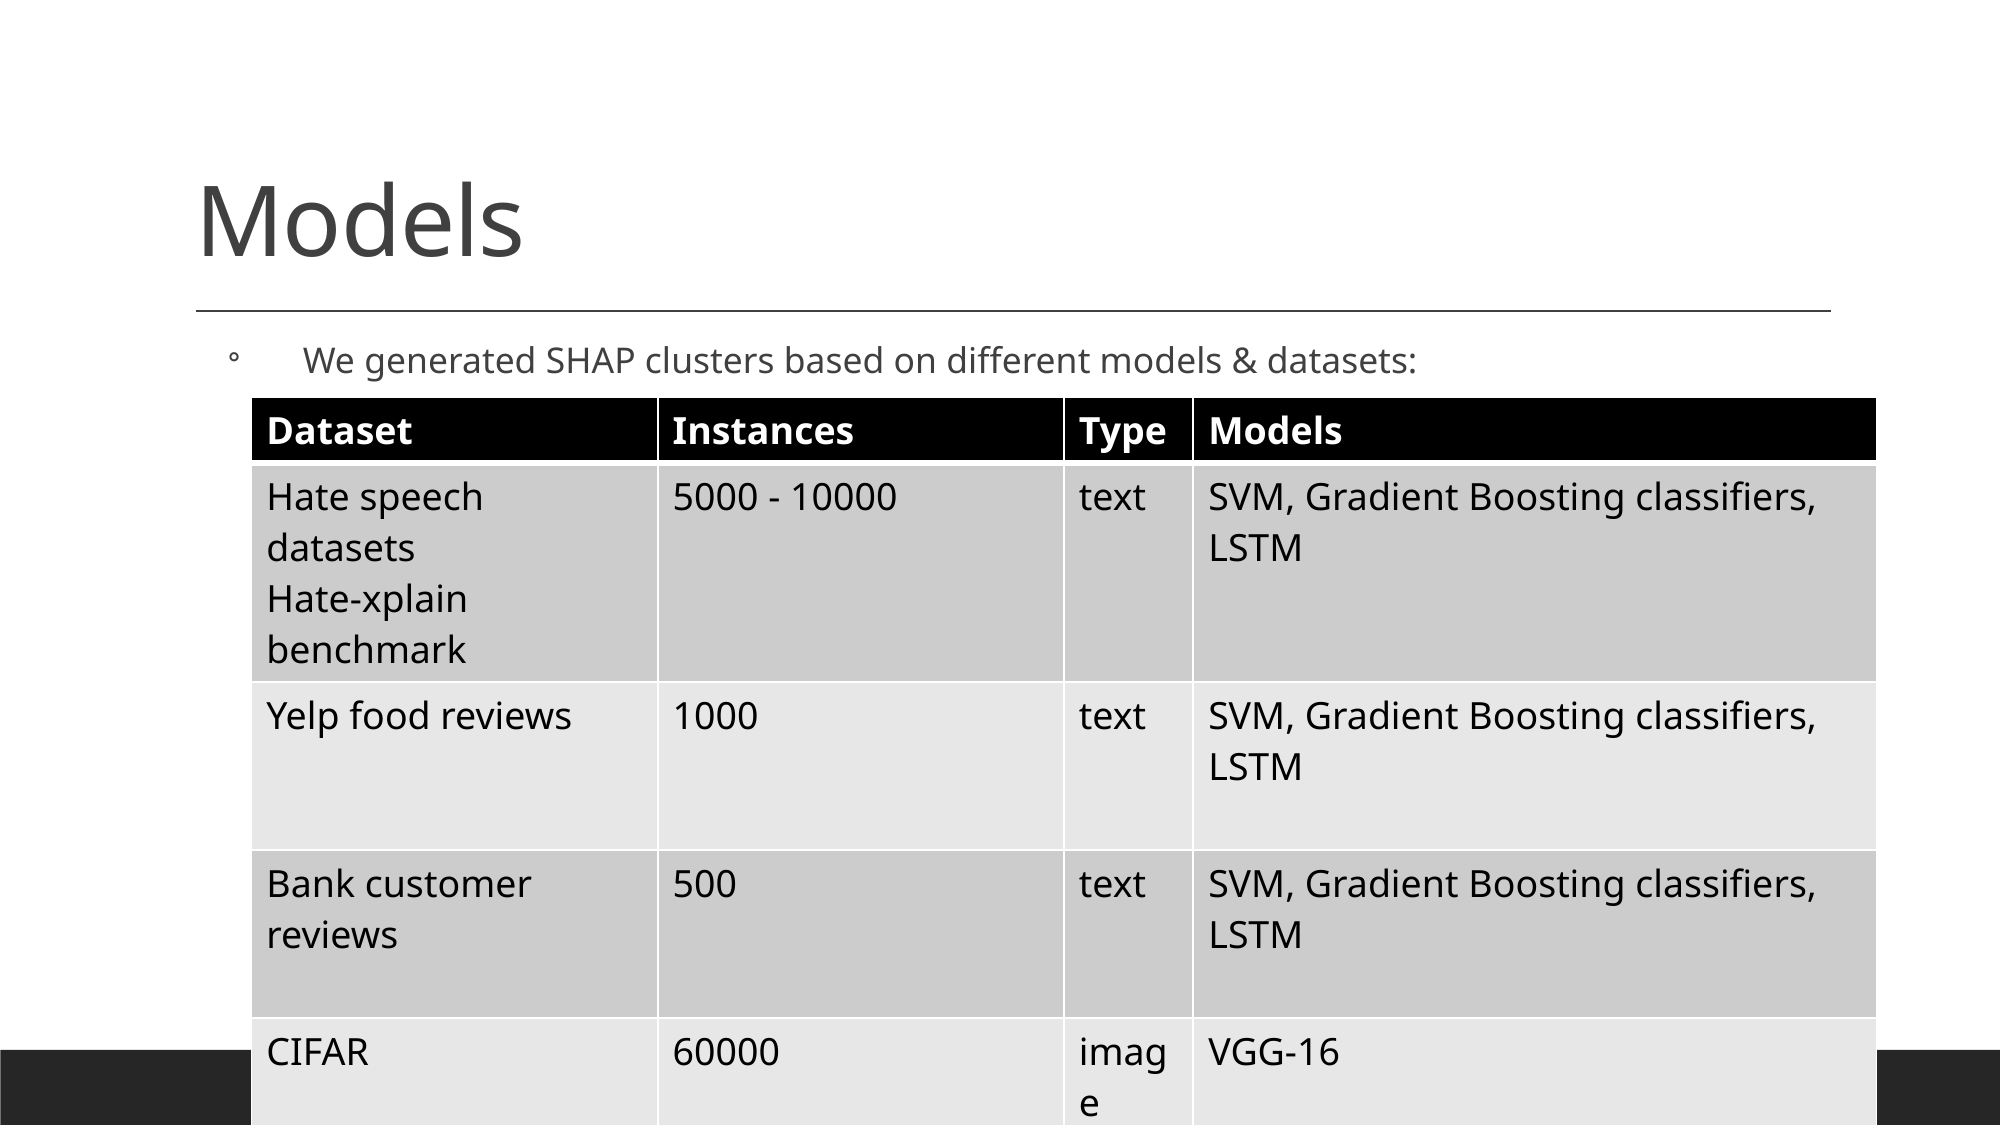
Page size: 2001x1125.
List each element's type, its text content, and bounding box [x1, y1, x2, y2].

table_cell SVM, Gradient Boosting classifiers, LSTM [1194, 466, 1876, 681]
table_cell SVM, Gradient Boosting classifiers, LSTM [1194, 683, 1876, 849]
table_header Models [1194, 398, 1876, 460]
table_header Instances [659, 398, 1063, 460]
table_cell text [1065, 466, 1192, 681]
table_cell text [1065, 851, 1192, 1017]
table_cell Bank customer reviews [252, 851, 657, 1017]
table_cell SVM, Gradient Boosting classifiers, LSTM [1194, 851, 1876, 1017]
list We generated SHAP clusters based on different models & datasets: [180, 330, 1830, 963]
table_header Dataset [252, 398, 657, 460]
table_cell 5000 - 10000 [659, 466, 1063, 681]
table_cell image [1065, 1019, 1192, 1125]
table_cell CIFAR [252, 1019, 657, 1125]
table_cell Hate speech datasets Hate-xplain benchmark [252, 466, 657, 681]
table_header Type [1065, 398, 1192, 460]
table_cell Yelp food reviews [252, 683, 657, 849]
table_cell text [1065, 683, 1192, 849]
title Models [180, 47, 1830, 285]
table_cell 500 [659, 851, 1063, 1017]
table_cell VGG-16 [1194, 1019, 1876, 1125]
table_cell 1000 [659, 683, 1063, 849]
table_cell 60000 [659, 1019, 1063, 1125]
